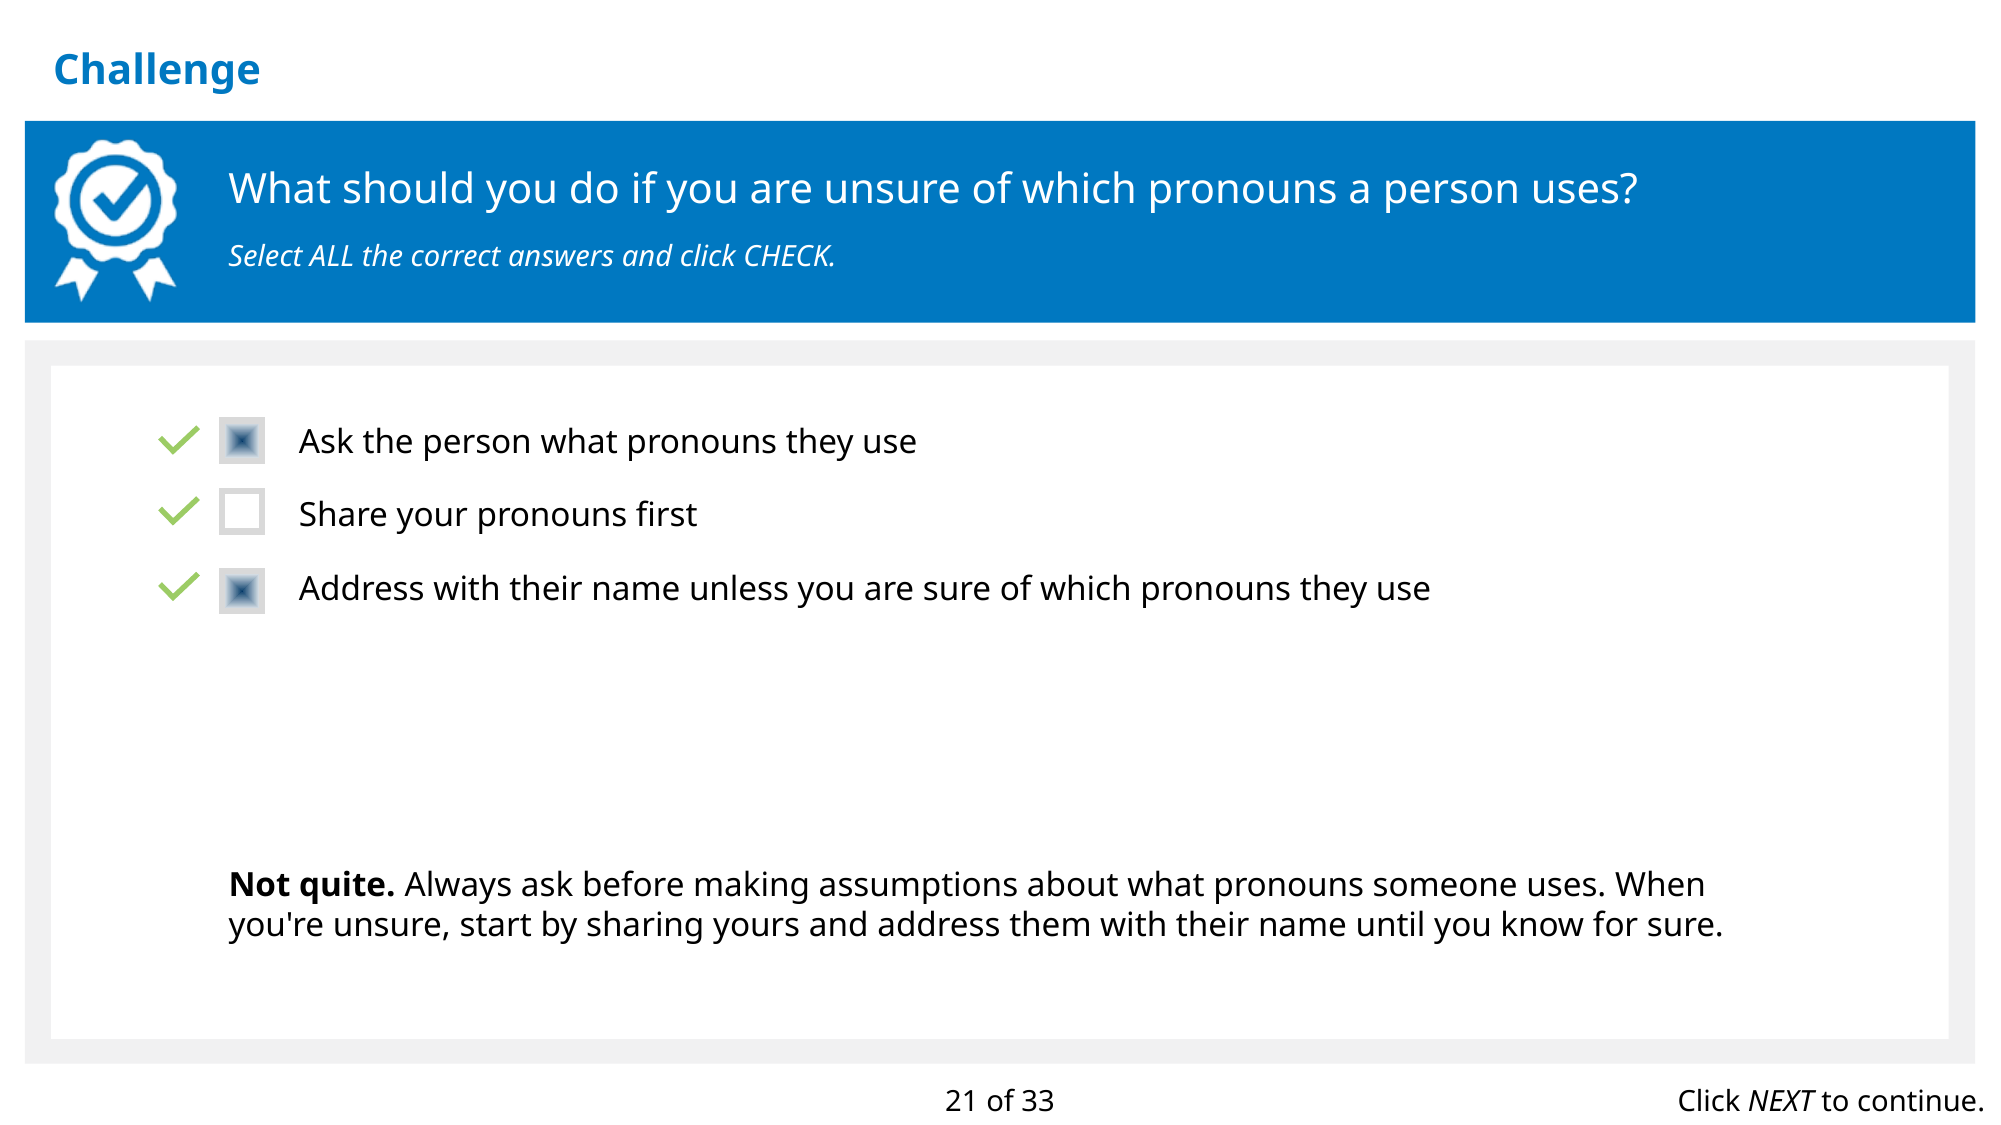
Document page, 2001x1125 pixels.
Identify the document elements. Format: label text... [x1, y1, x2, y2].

title Challenge [38, 29, 1764, 112]
text_box Not quite. Always ask before making assumptions about what pronouns someone uses. When you're unsure, start by sharing yours and address them with their name until you know for sure. [213, 855, 1759, 1024]
text_box 21 of 33 [800, 1074, 1200, 1125]
text_box [24, 339, 1976, 1065]
text_box Click NEXT to continue. [1600, 1074, 2000, 1125]
text_box Ask the person what pronouns they use Share your pronouns first Address with their name unless you are sure of which pronouns they use [284, 412, 1512, 614]
text_box [221, 490, 263, 532]
text_box [50, 365, 1950, 1040]
text_box [221, 570, 263, 612]
text_box [158, 425, 200, 455]
text_box [158, 496, 200, 526]
text_box [221, 419, 263, 462]
text_box [158, 571, 200, 602]
text_box What should you do if you are unsure of which pronouns a person uses? Select ALL the correct answers and click CHECK. [213, 154, 1917, 280]
